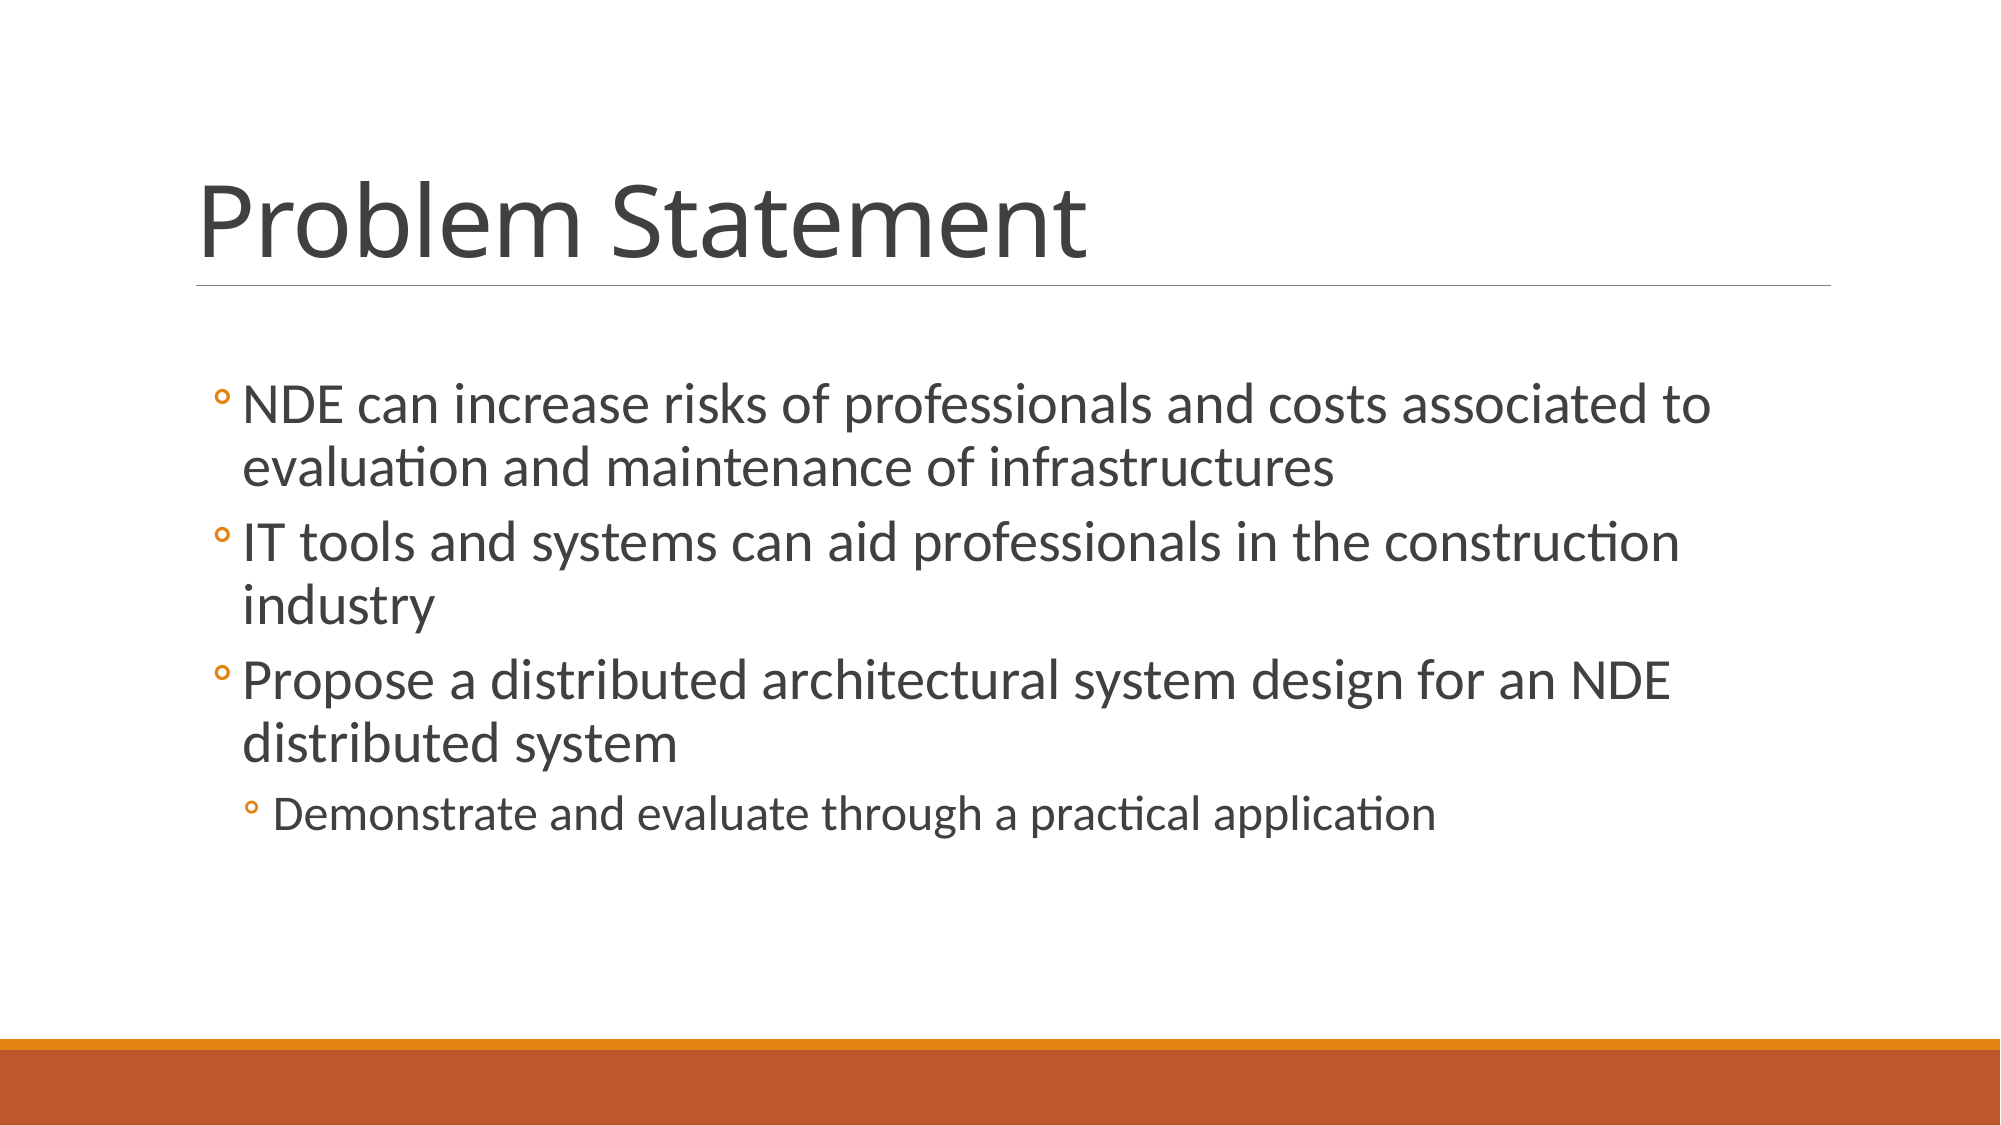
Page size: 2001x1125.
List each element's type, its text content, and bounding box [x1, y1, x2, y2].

list NDE can increase risks of professionals and costs associated to evaluation and maintenance of infrastructures IT tools and systems can aid professionals in the construction industry Propose a distributed architectural system design for an NDE distributed system Demonstrate and evaluate through a practical application [180, 302, 1830, 963]
title Problem Statement [180, 47, 1830, 285]
